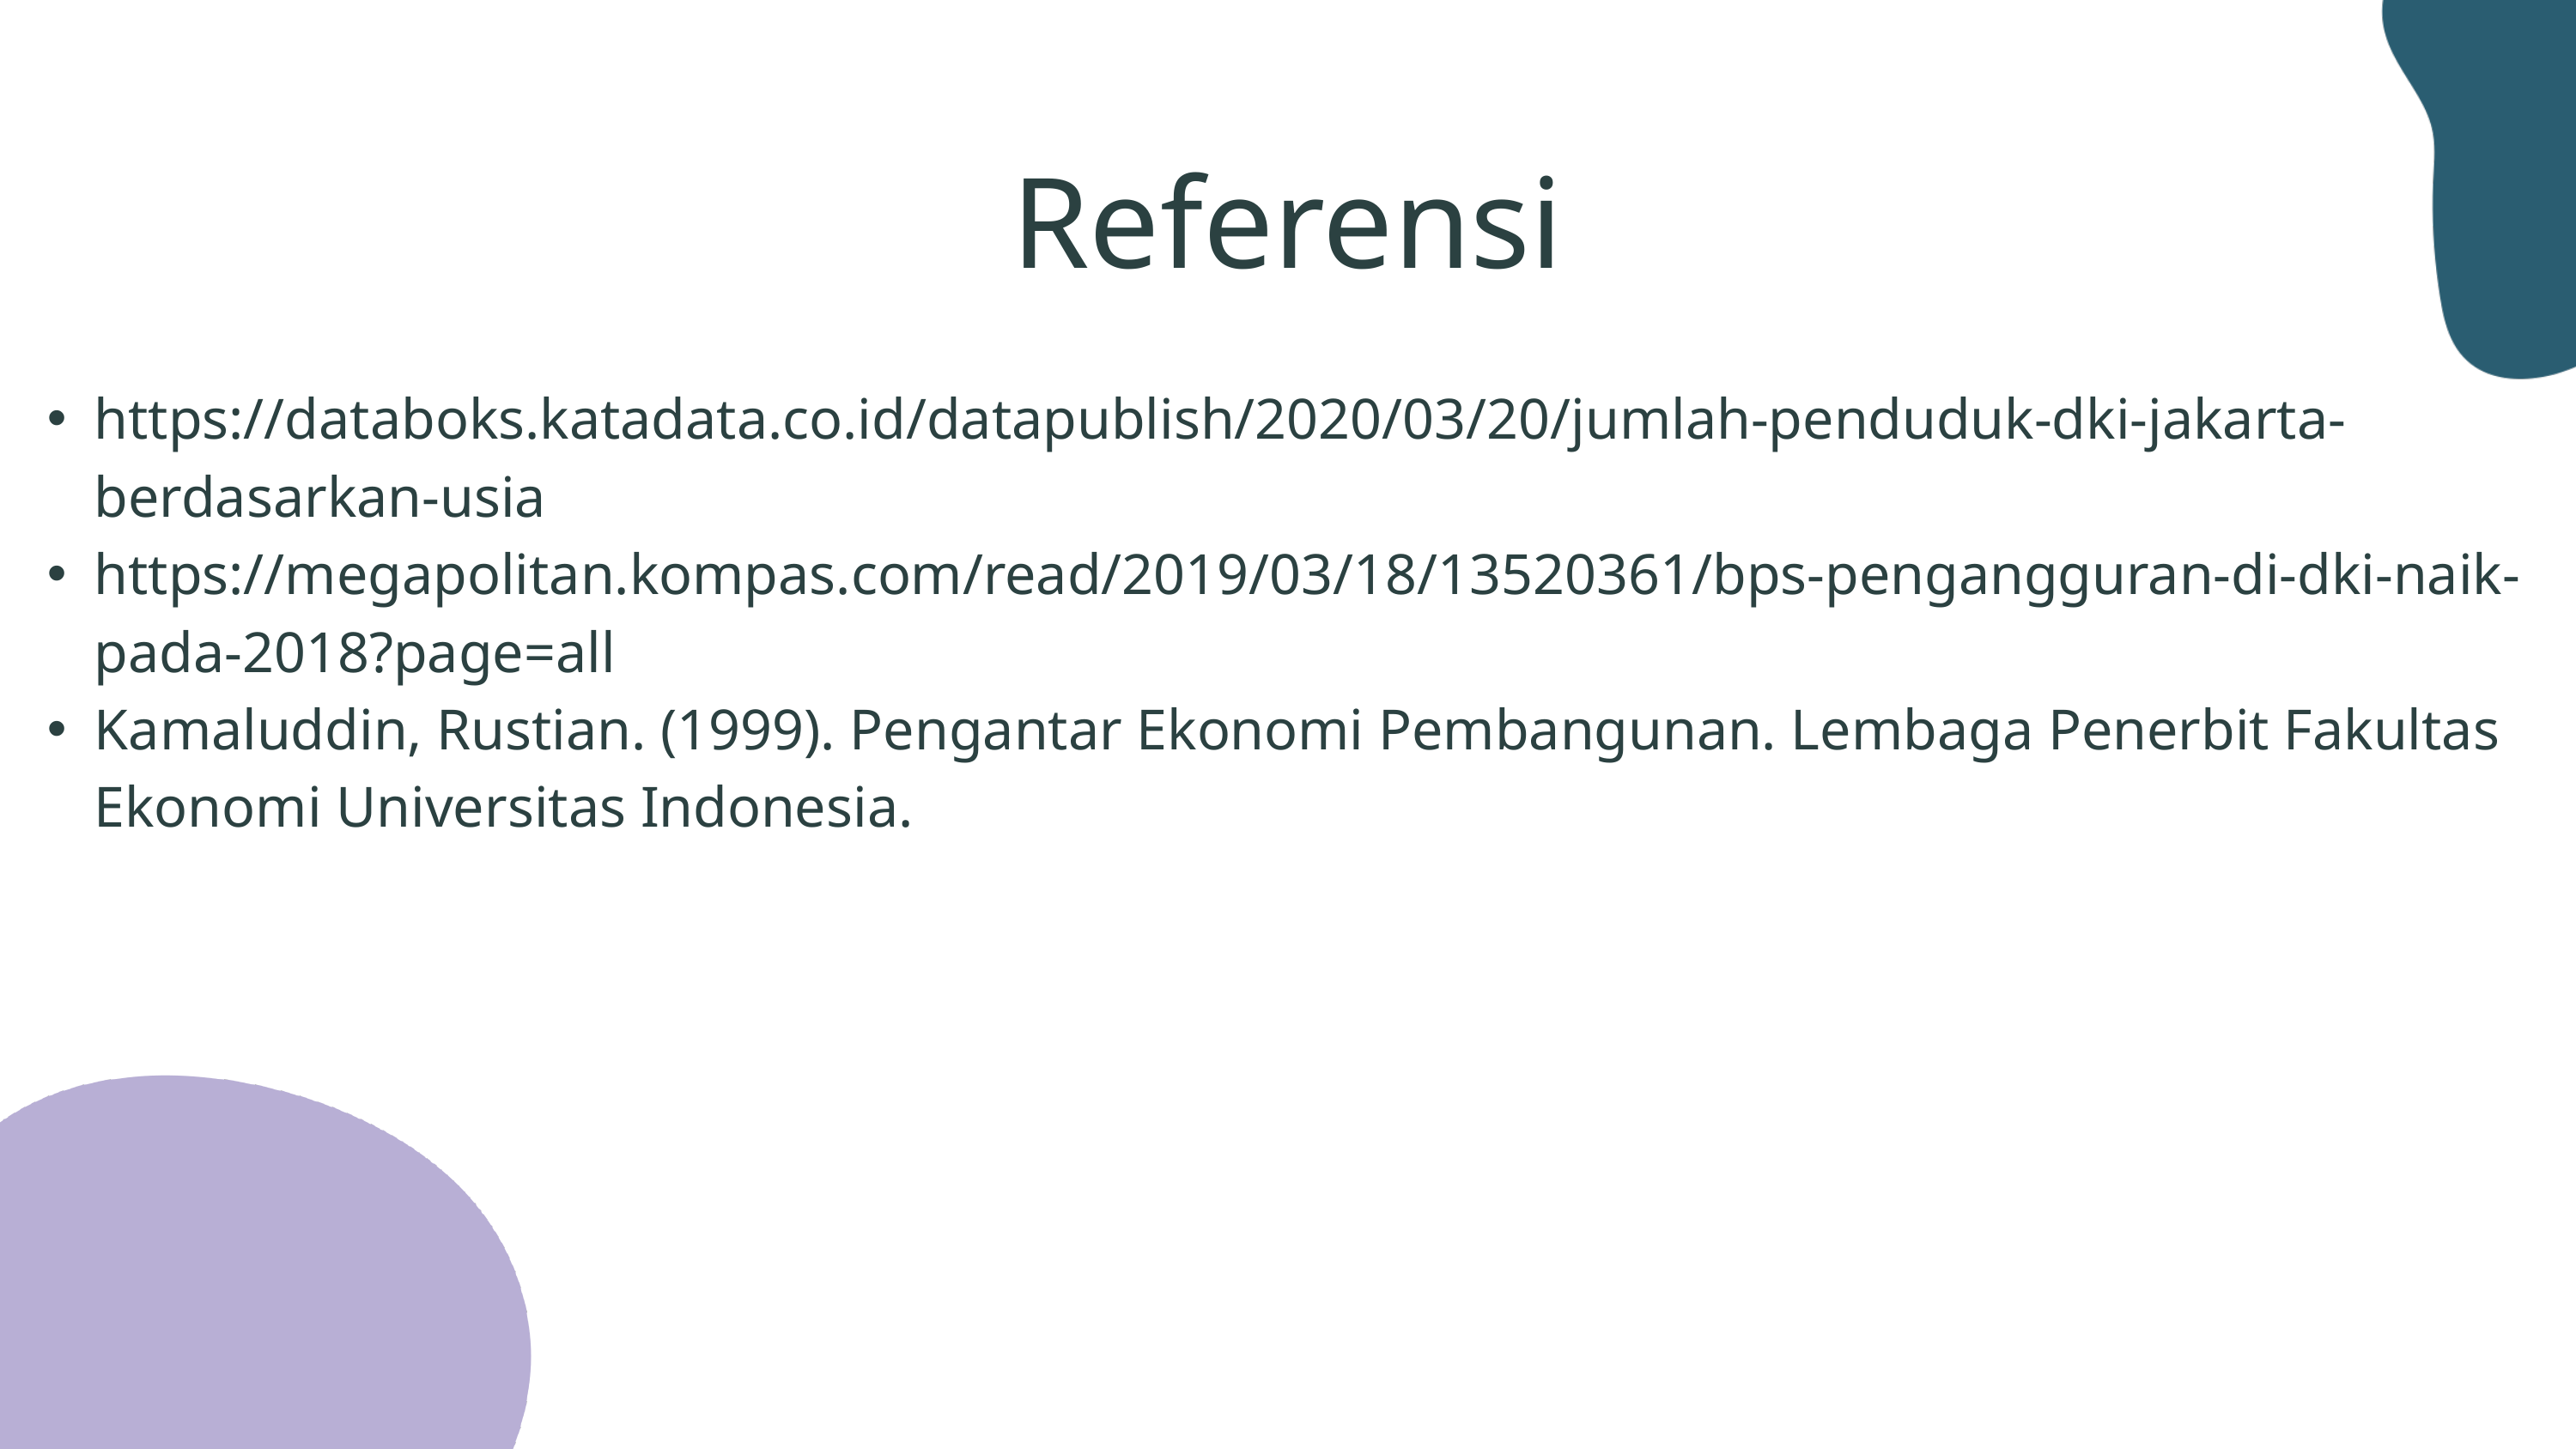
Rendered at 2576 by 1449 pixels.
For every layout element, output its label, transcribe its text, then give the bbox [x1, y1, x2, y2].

text_box [2379, 0, 2576, 373]
text_box https://databoks.katadata.co.id/datapublish/2020/03/20/jumlah-penduduk-dki-jakarta-berdasarkan-usia https://megapolitan.kompas.com/read/2019/03/18/13520361/bps-pengangguran-di-dki-naik-pada-2018?page=all Kamaluddin, Rustian. (1999). Pengantar Ekonomi Pembangunan. Lembaga Penerbit Fakultas Ekonomi Universitas Indonesia. [0, 373, 2576, 1004]
text_box [0, 1068, 544, 1449]
text_box Referensi [1012, 149, 1632, 294]
